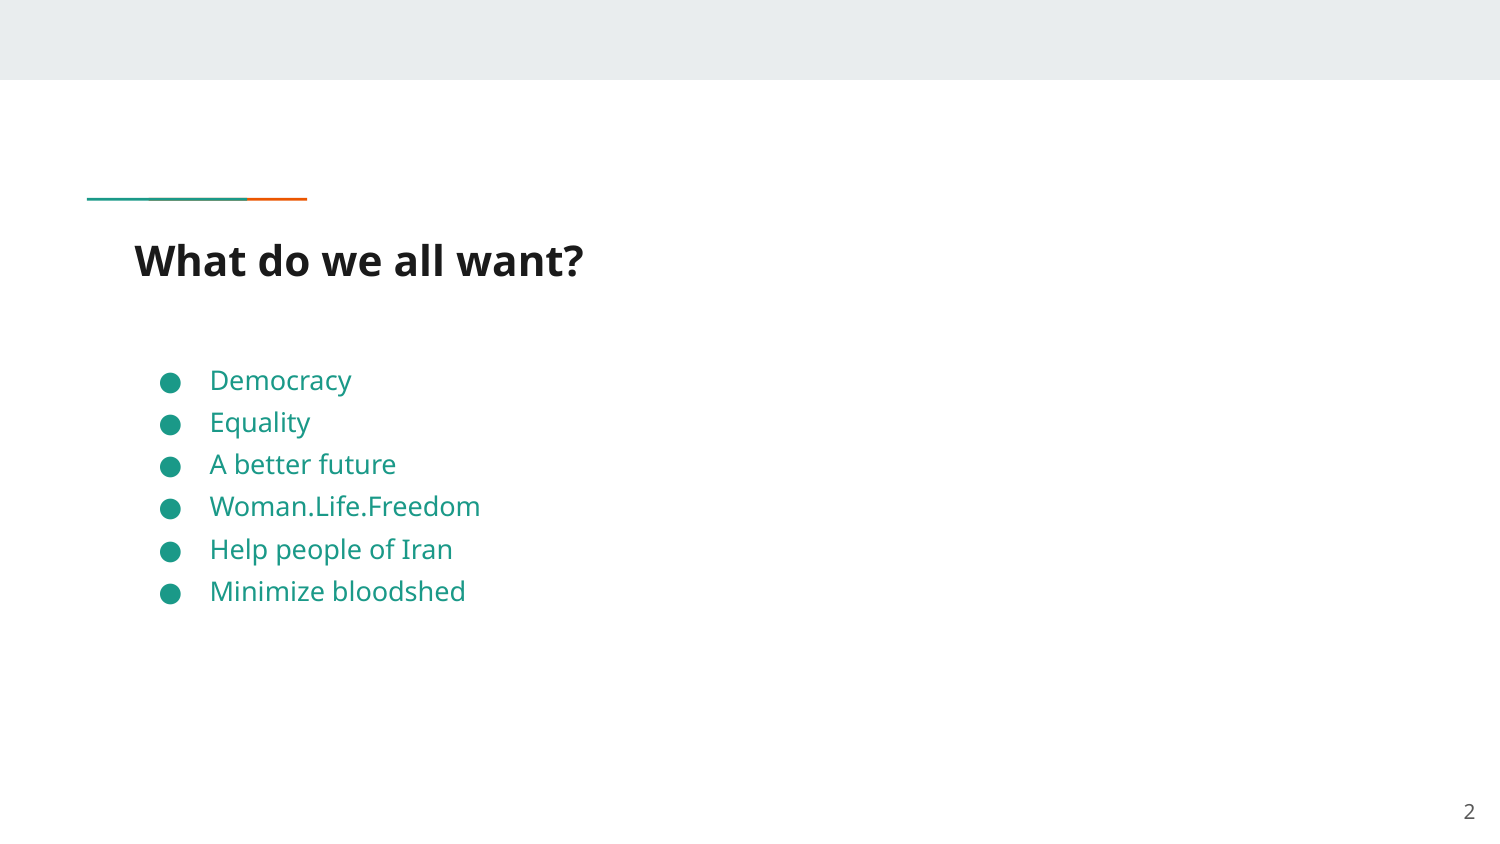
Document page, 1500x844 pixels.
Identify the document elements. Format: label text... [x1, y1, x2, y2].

list Democracy Equality A better future Woman.Life.Freedom Help people of Iran Minimize bloodshed [119, 341, 1381, 712]
title What do we all want? [119, 216, 1381, 305]
slide_number ‹#› [1400, 779, 1491, 844]
